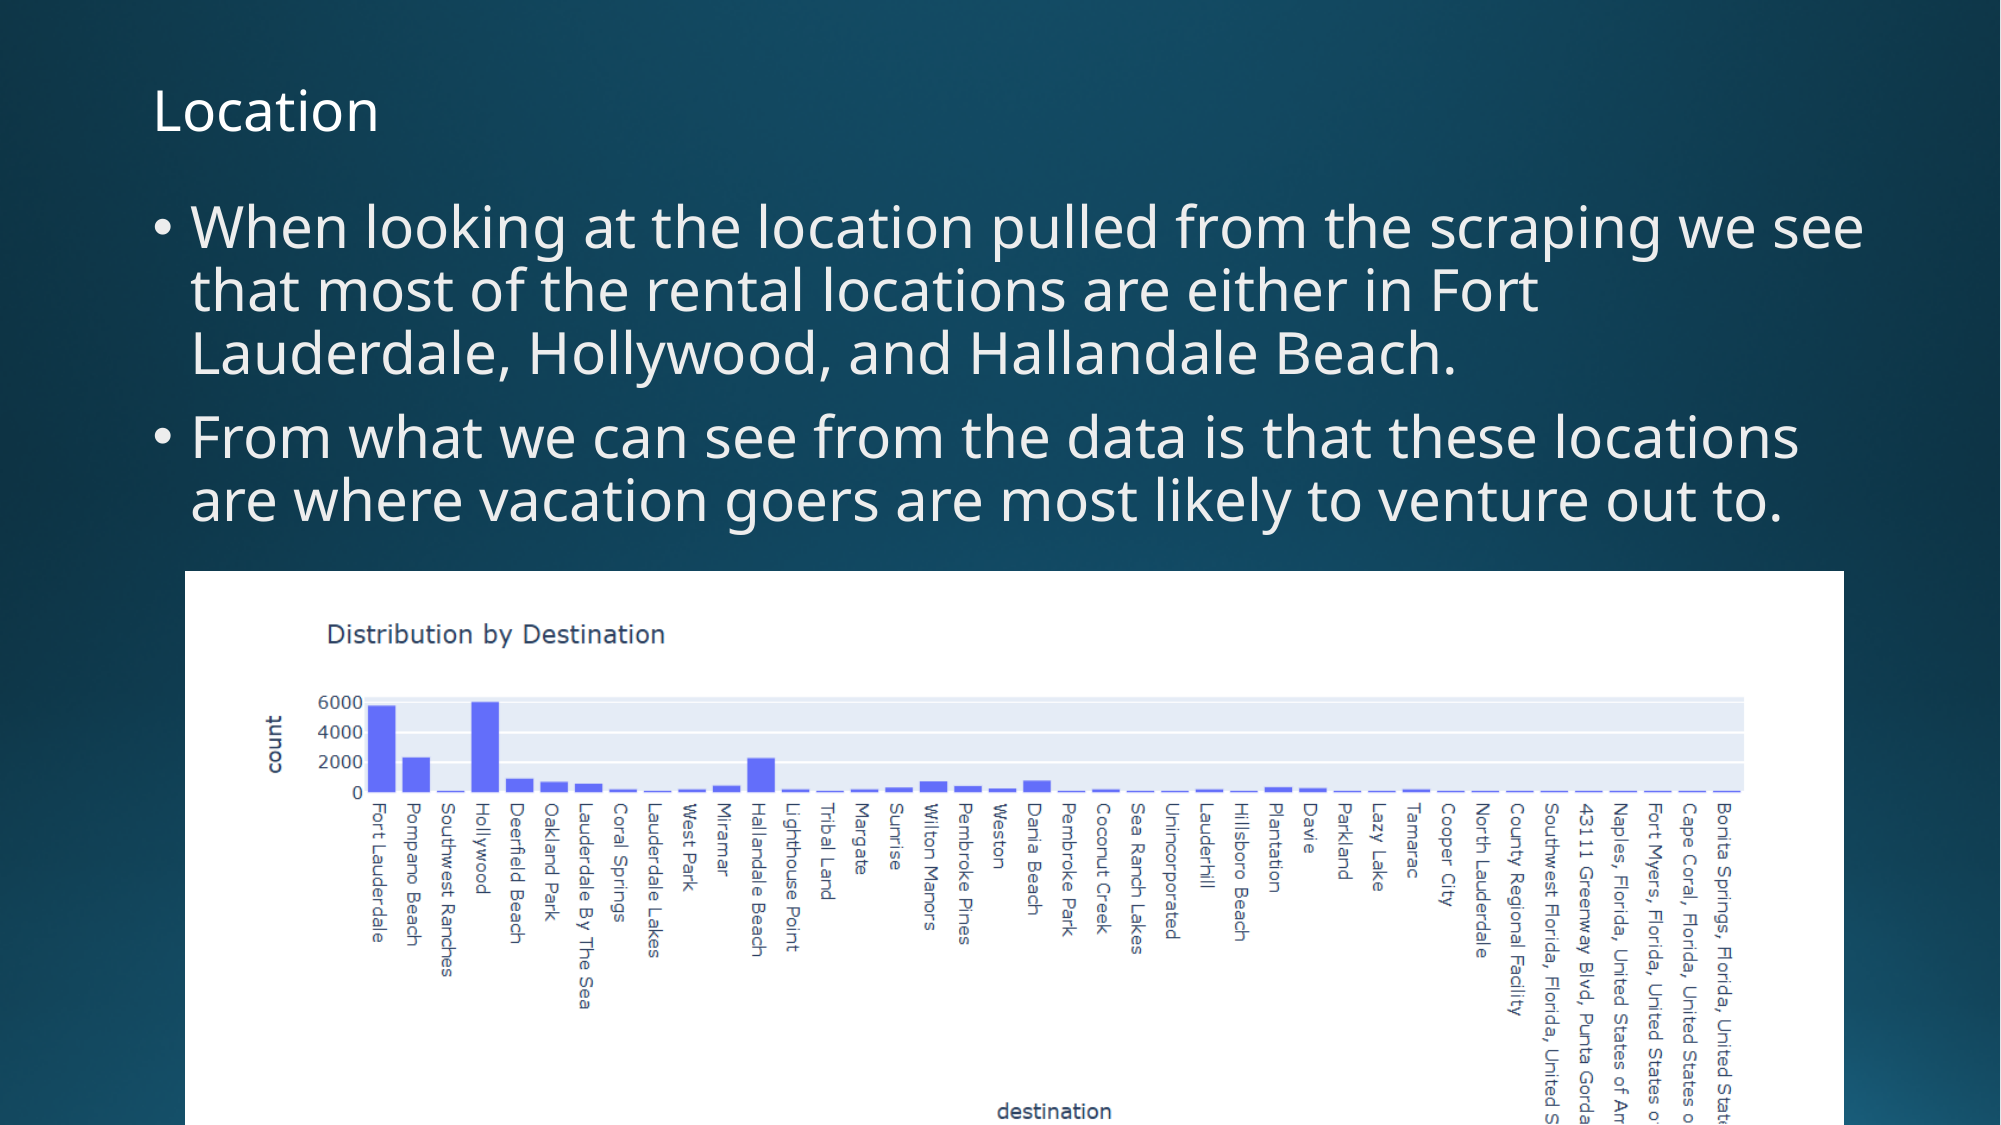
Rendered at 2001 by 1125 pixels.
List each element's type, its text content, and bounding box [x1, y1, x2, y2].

list When looking at the location pulled from the scraping we see that most of the rental locations are either in Fort Lauderdale, Hollywood, and Hallandale Beach. From what we can see from the data is that these locations are where vacation goers are most likely to venture out to. [137, 190, 1892, 551]
picture [0, 0, 2001, 1125]
title Location [137, 75, 1049, 152]
